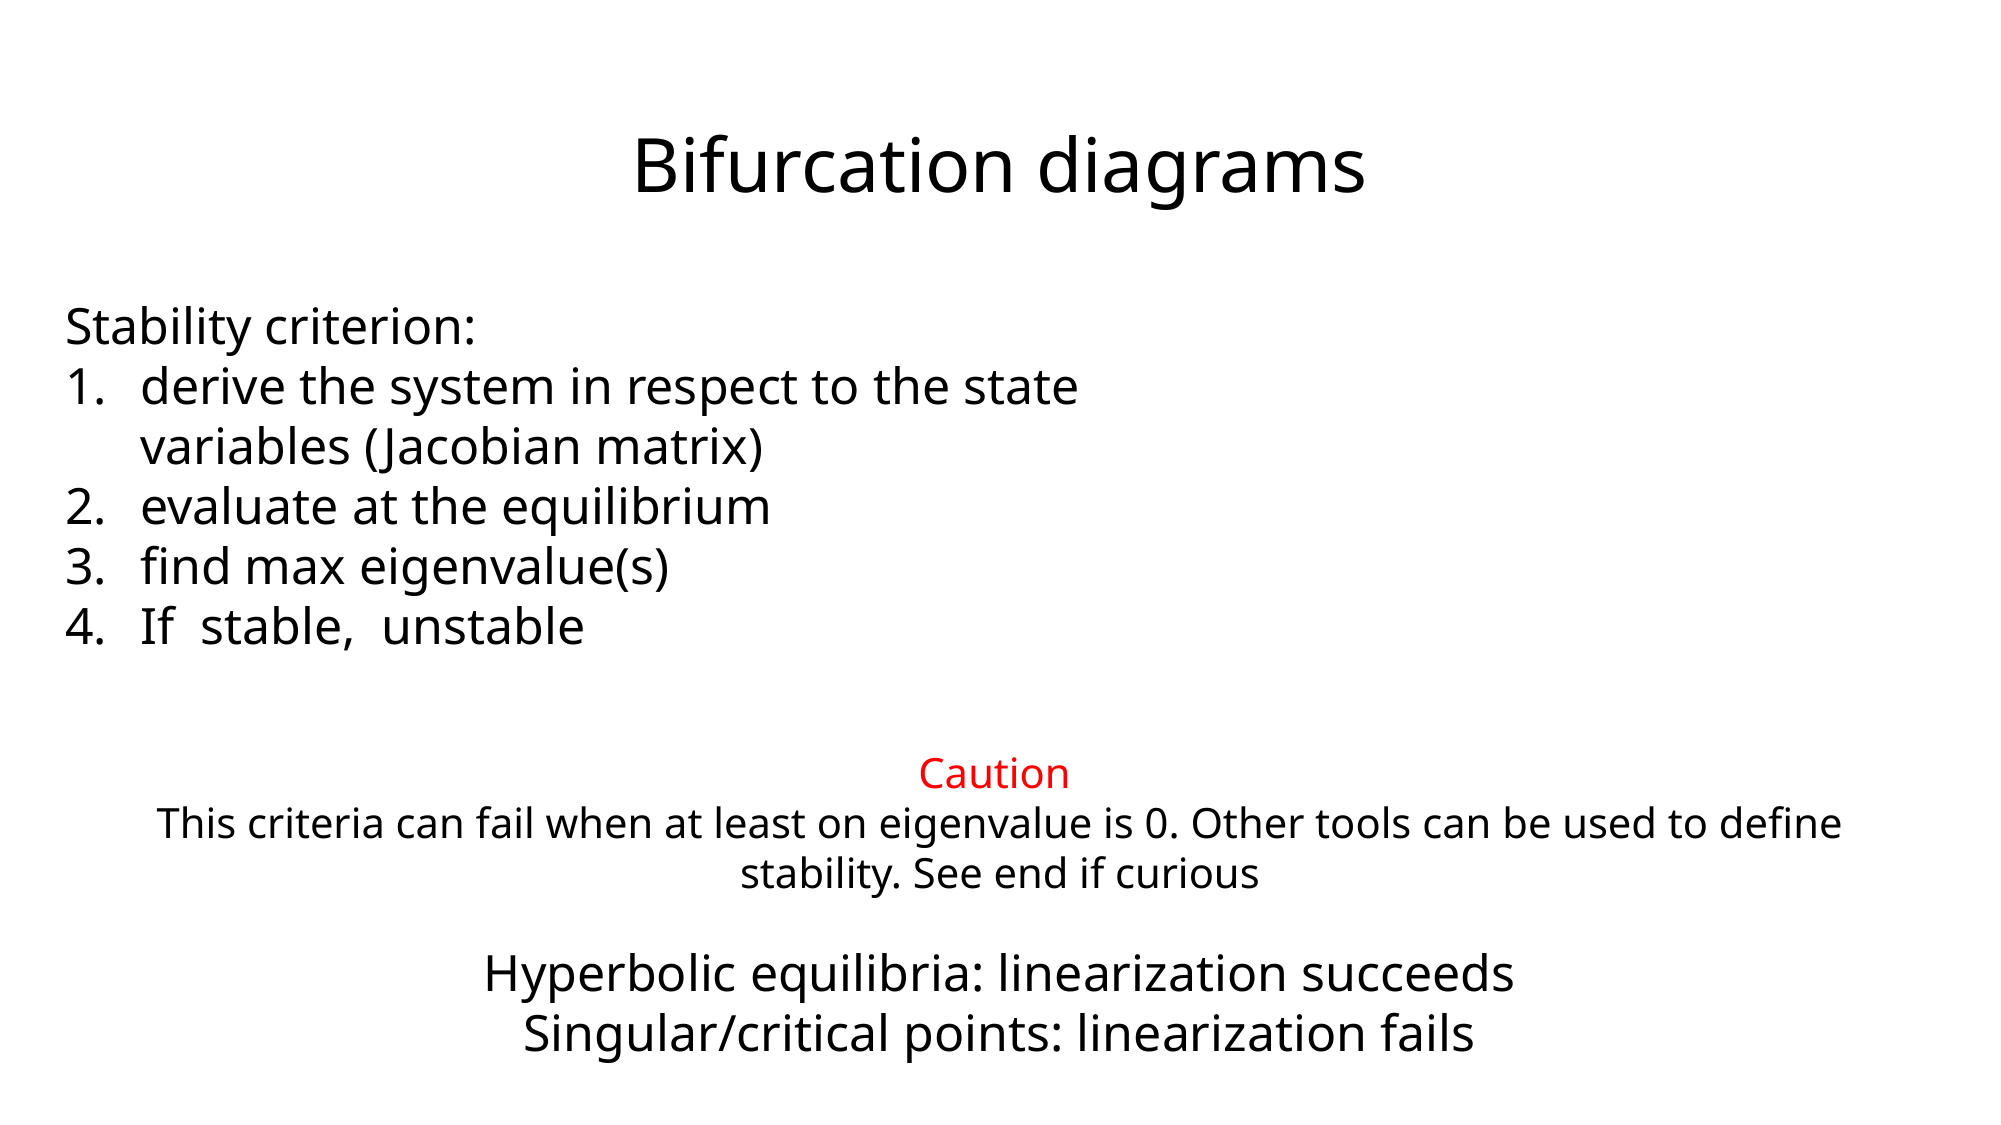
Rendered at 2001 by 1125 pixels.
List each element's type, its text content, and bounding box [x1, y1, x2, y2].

text_box Hyperbolic equilibria: linearization succeeds Singular/critical points: linearization fails [384, 934, 1616, 1070]
text_box Caution This criteria can fail when at least on eigenvalue is 0. Other tools can be used to define stability. See end if curious [108, 739, 1892, 905]
title Bifurcation diagrams [137, 59, 1863, 278]
